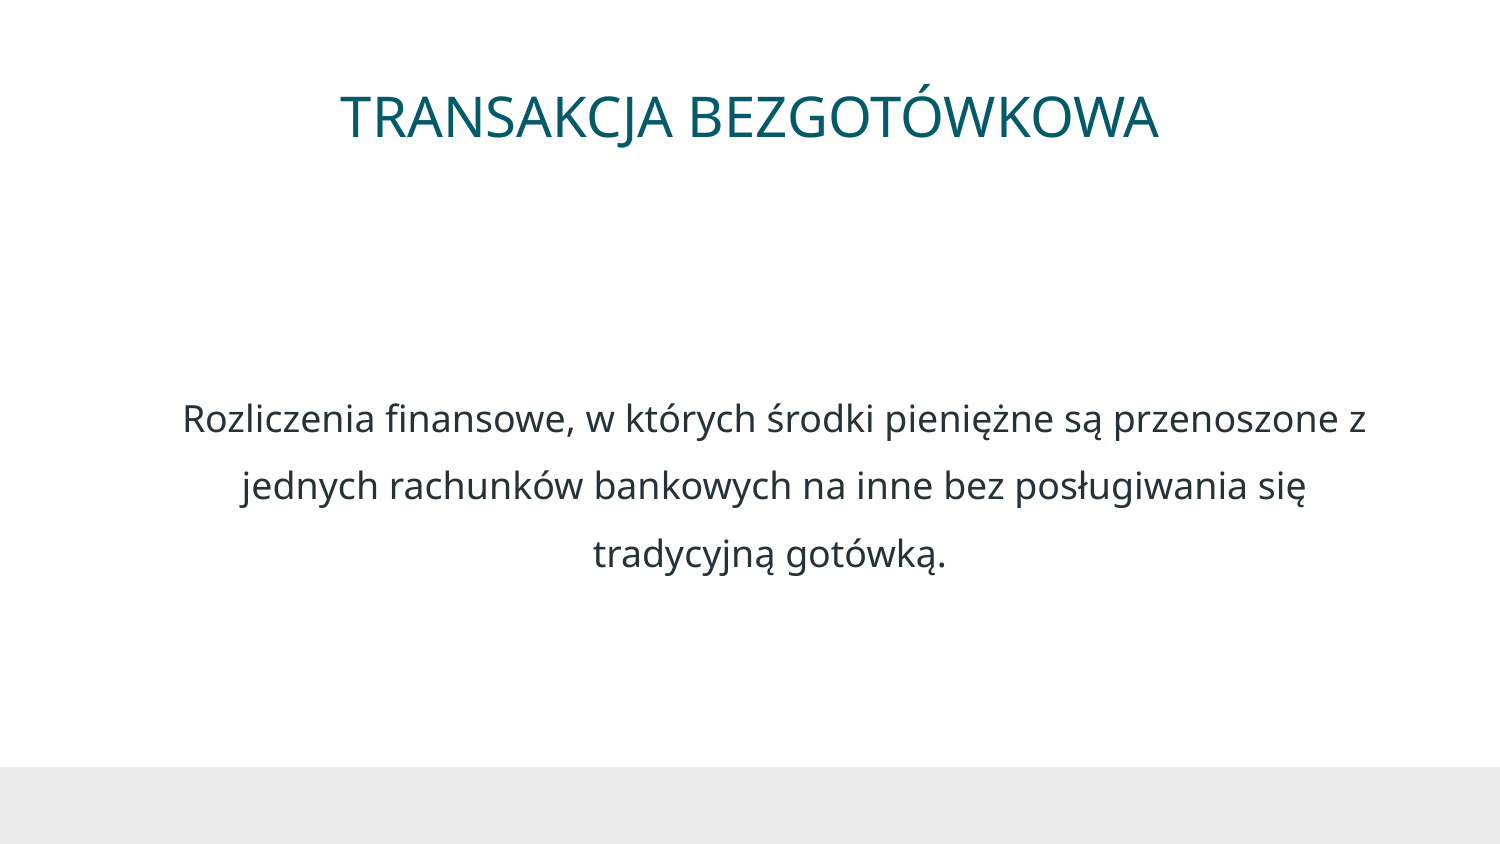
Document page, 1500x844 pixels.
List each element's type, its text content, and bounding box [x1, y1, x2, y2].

title TRANSAKCJA BEZGOTÓWKOWA [118, 88, 1382, 142]
list Rozliczenia finansowe, w których środki pieniężne są przenoszone z jednych rachunków bankowych na inne bez posługiwania się tradycyjną gotówką. [118, 141, 1406, 755]
